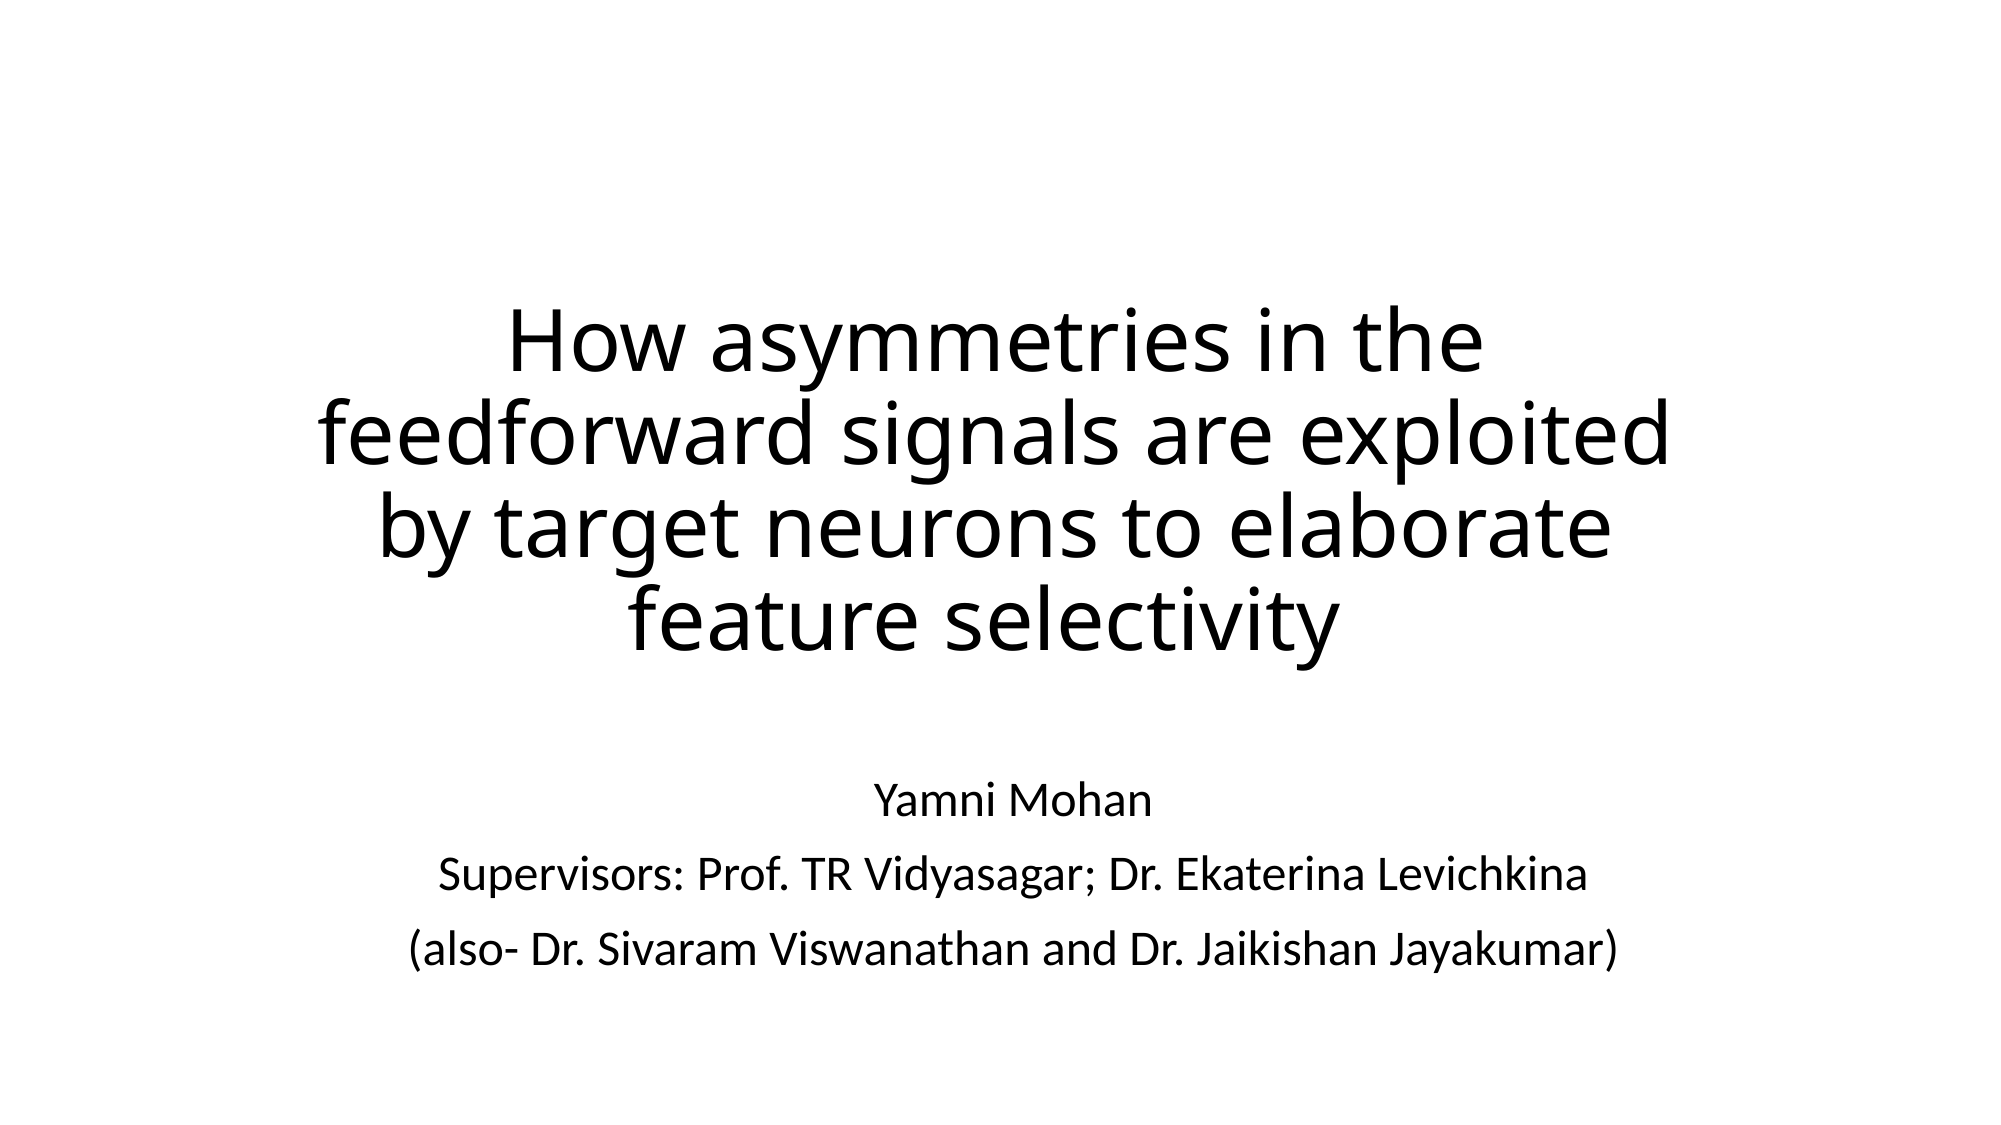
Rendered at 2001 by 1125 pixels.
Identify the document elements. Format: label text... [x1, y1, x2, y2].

title How asymmetries in the feedforward signals are exploited by target neurons to elaborate feature selectivity [245, 285, 1746, 677]
subtitle Yamni Mohan Supervisors: Prof. TR Vidyasagar; Dr. Ekaterina Levichkina (also- Dr. Sivaram Viswanathan and Dr. Jaikishan Jayakumar) [263, 765, 1764, 1037]
